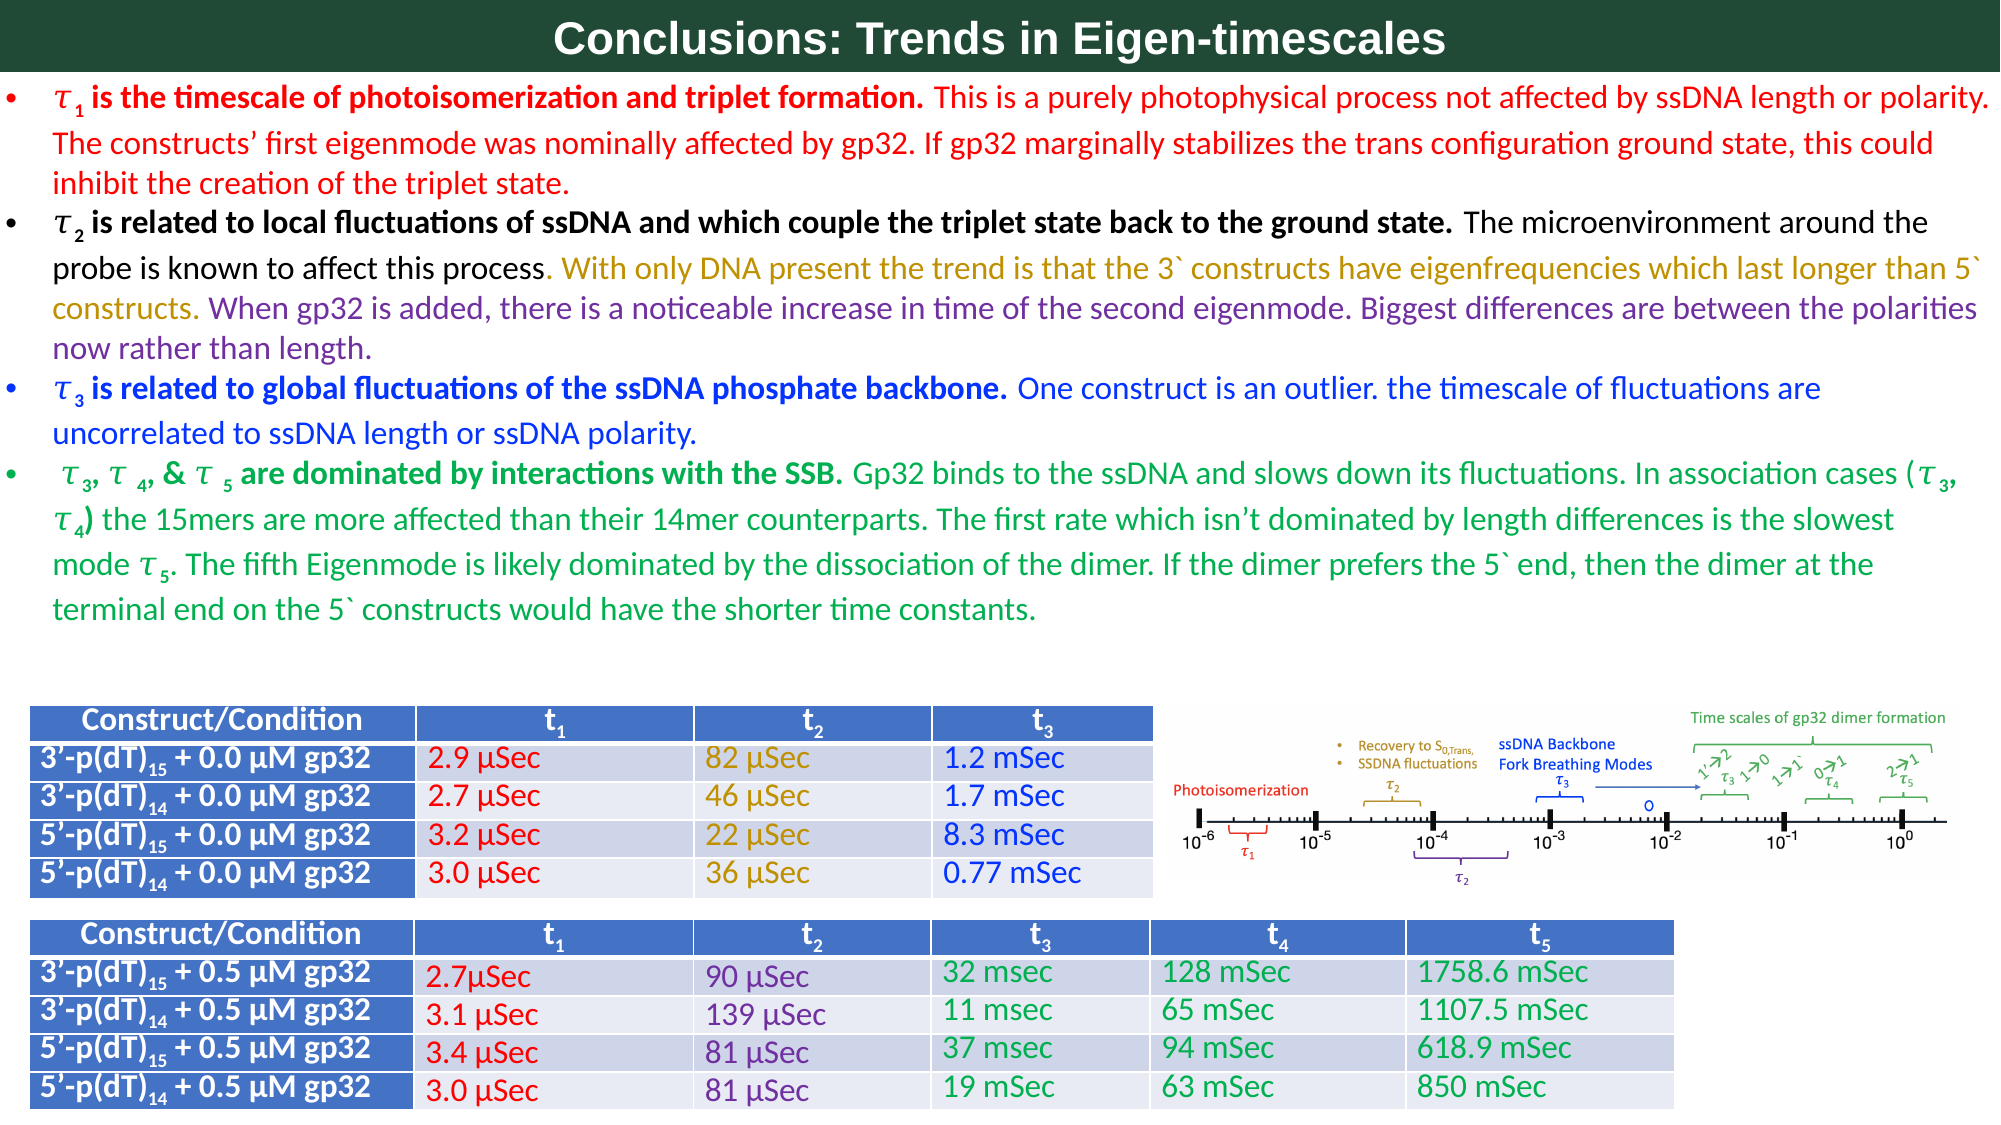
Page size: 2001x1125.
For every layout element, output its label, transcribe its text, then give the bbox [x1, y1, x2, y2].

table_cell 3.2 µSec [417, 821, 693, 857]
table_cell 19 mSec [932, 1073, 1149, 1109]
table_cell 5’-p(dT)14 + 0.0 µM gp32 [30, 859, 415, 898]
table_cell 3’-p(dT)15 + 0.0 µM gp32 [30, 746, 415, 781]
table_cell 3.0 µSec [417, 859, 693, 898]
table_header t4 [1151, 920, 1405, 955]
table_cell 0.77 mSec [933, 859, 1153, 898]
table_cell 11 msec [932, 997, 1149, 1033]
table_cell 46 µSec [695, 783, 931, 819]
table_cell 618.9 mSec [1407, 1035, 1674, 1071]
table_cell 32 msec [932, 960, 1149, 995]
table_cell 2.7 µSec [417, 783, 693, 819]
table_cell 2.7µSec [415, 960, 693, 995]
table_header t2 [695, 706, 931, 741]
table_cell 1.2 mSec [933, 746, 1153, 781]
table_cell 81 µSec [694, 1035, 930, 1071]
text_box 𝜏1 is the timescale of photoisomerization and triplet formation. This is a purely photophysical process not affected by ssDNA length or polarity. The constructs’ first eigenmode was nominally affected by gp32. If gp32 marginally stabilizes the trans configuration ground state, this could inhibit the creation of the triplet state. 𝜏2 is related to local fluctuations of ssDNA and which couple the triplet state back to the ground state. The microenvironment around the probe is known to affect this process. With only DNA present the trend is that the 3` constructs have eigenfrequencies which last longer than 5` constructs. When gp32 is added, there is a noticeable increase in time of the second eigenmode. Biggest differences are between the polarities now rather than length. 𝜏3 is related to global fluctuations of the ssDNA phosphate backbone. One construct is an outlier. the timescale of fluctuations are uncorrelated to ssDNA length or ssDNA polarity. 𝜏3, 𝜏 4, & 𝜏 5 are dominated by interactions with the SSB. Gp32 binds to the ssDNA and slows down its fluctuations. In association cases (𝜏3, 𝜏4) the 15mers are more affected than their 14mer counterparts. The first rate which isn’t dominated by length differences is the slowest mode 𝜏5. The fifth Eigenmode is likely dominated by the dissociation of the dimer. If the dimer prefers the 5` end, then the dimer at the terminal end on the 5` constructs would have the shorter time constants. [0, 68, 2000, 635]
table_cell 65 mSec [1151, 997, 1405, 1033]
table_cell 63 mSec [1151, 1073, 1405, 1109]
table_cell 5’-p(dT)15 + 0.0 µM gp32 [30, 821, 415, 857]
table_cell 1758.6 mSec [1407, 960, 1674, 995]
table_cell 90 µSec [694, 960, 930, 995]
table_cell 1107.5 mSec [1407, 997, 1674, 1033]
table_header Construct/Condition [30, 920, 413, 955]
table_cell 5’-p(dT)14 + 0.5 µM gp32 [30, 1073, 413, 1109]
table_cell 2.9 µSec [417, 746, 693, 781]
table_cell 37 msec [932, 1035, 1149, 1071]
table_cell 22 µSec [695, 821, 931, 857]
table_cell 850 mSec [1407, 1073, 1674, 1109]
table_header Construct/Condition [30, 706, 415, 741]
table_header t3 [932, 920, 1149, 955]
table_cell 81 µSec [694, 1073, 930, 1109]
table_header t1 [415, 920, 693, 955]
table_cell 128 mSec [1151, 960, 1405, 995]
table_cell 3.1 µSec [415, 997, 693, 1033]
table_cell 3’-p(dT)14 + 0.0 µM gp32 [30, 783, 415, 819]
table_cell 8.3 mSec [933, 821, 1153, 857]
table_header t1 [417, 706, 693, 741]
picture [1168, 705, 1959, 885]
table_cell 5’-p(dT)15 + 0.5 µM gp32 [30, 1035, 413, 1071]
table_cell 139 µSec [694, 997, 930, 1033]
table_cell 1.7 mSec [933, 783, 1153, 819]
text_box Conclusions: Trends in Eigen-timescales [0, 0, 2000, 68]
table_cell 3.0 µSec [415, 1073, 693, 1109]
table_header t3 [933, 706, 1153, 741]
table_cell 36 µSec [695, 859, 931, 898]
table_cell 3’-p(dT)14 + 0.5 µM gp32 [30, 997, 413, 1033]
table_header t5 [1407, 920, 1674, 955]
table_cell 3’-p(dT)15 + 0.5 µM gp32 [30, 960, 413, 995]
table_cell 82 µSec [695, 746, 931, 781]
table_cell 3.4 µSec [415, 1035, 693, 1071]
table_header t2 [694, 920, 930, 955]
table_cell 94 mSec [1151, 1035, 1405, 1071]
